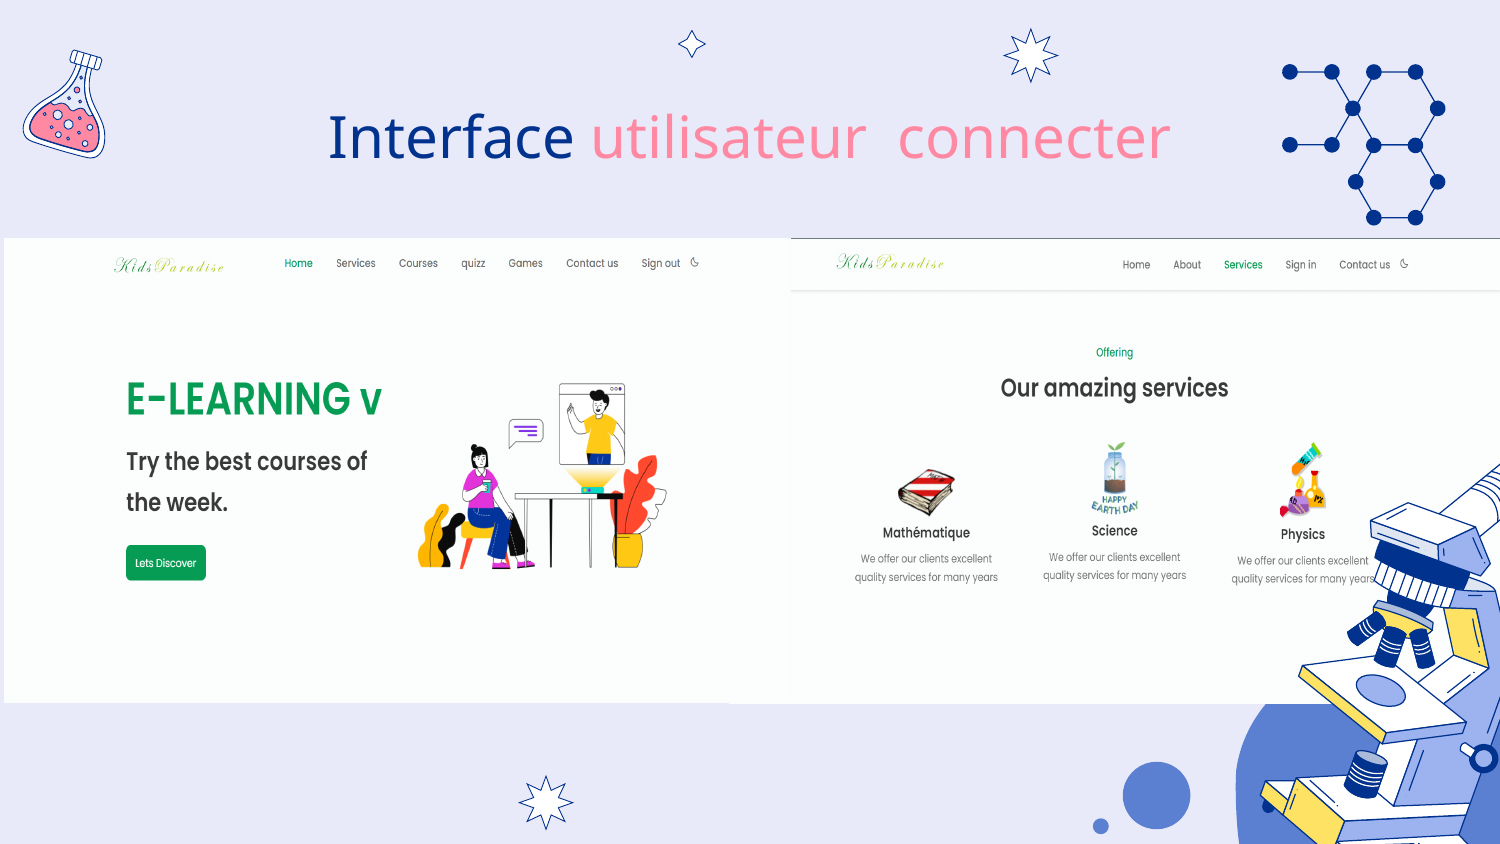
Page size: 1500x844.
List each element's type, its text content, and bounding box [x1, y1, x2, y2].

title Interface utilisateur connecter [118, 88, 1382, 183]
picture [4, 238, 1500, 705]
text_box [1259, 456, 1500, 844]
